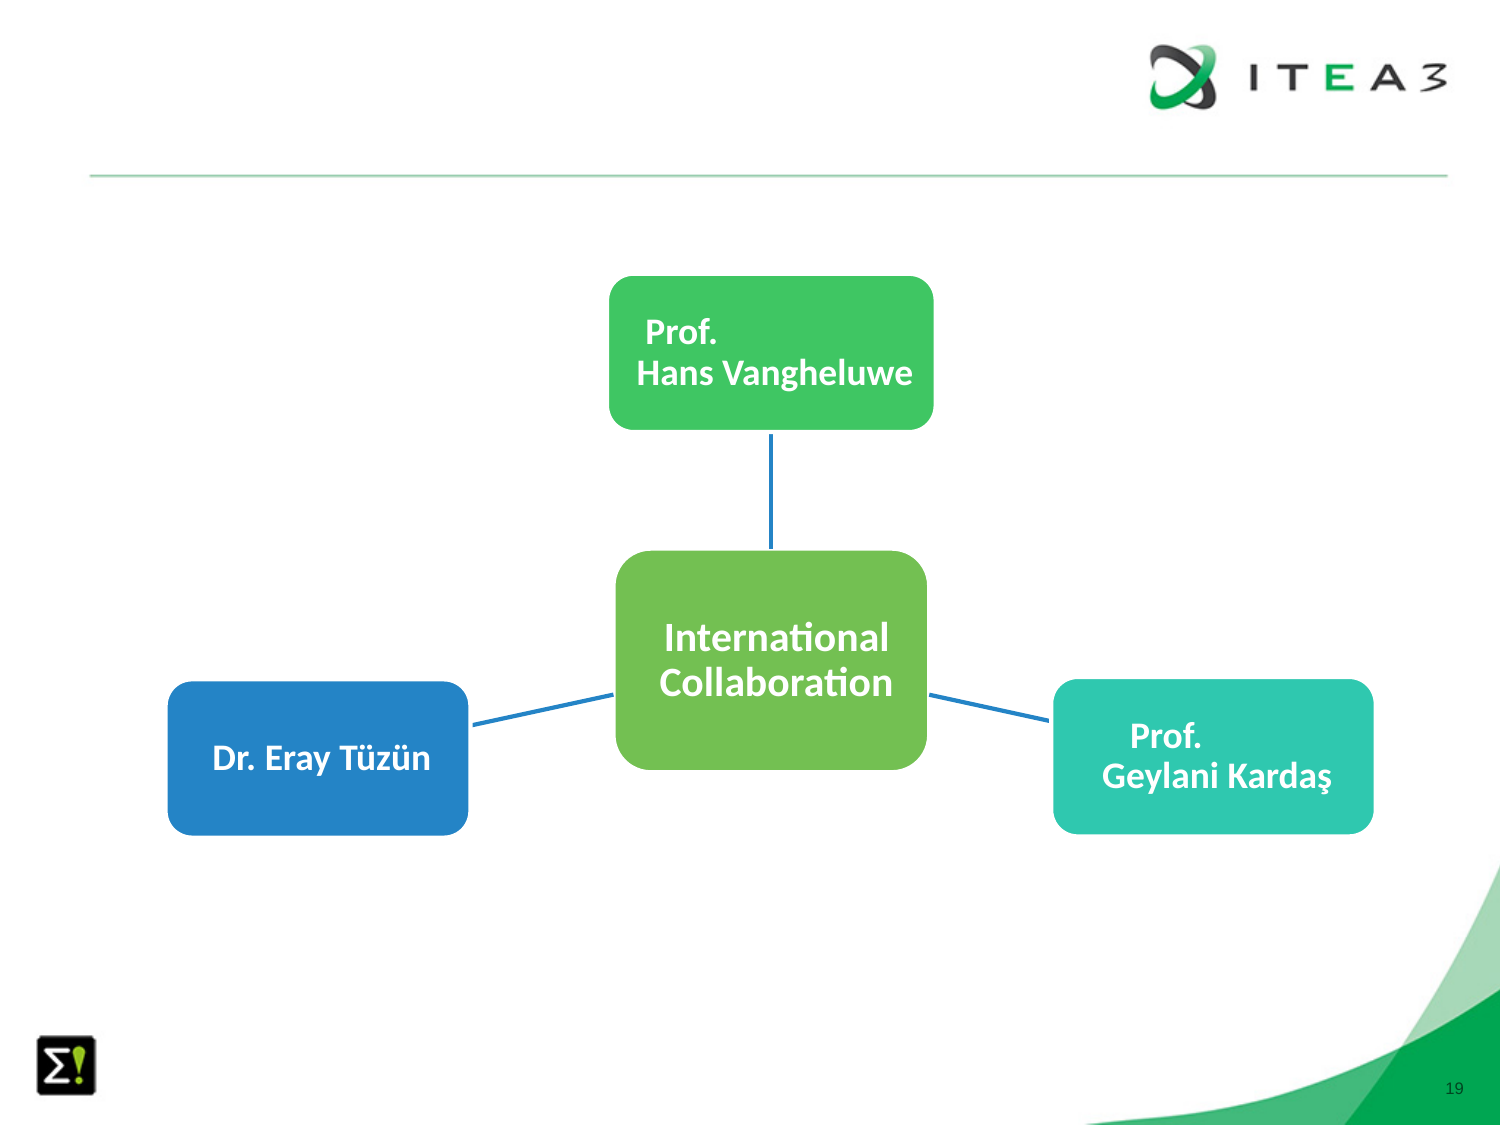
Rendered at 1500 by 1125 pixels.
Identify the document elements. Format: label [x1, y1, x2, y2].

text_box [89, 231, 1463, 1020]
picture [0, 0, 1500, 1125]
